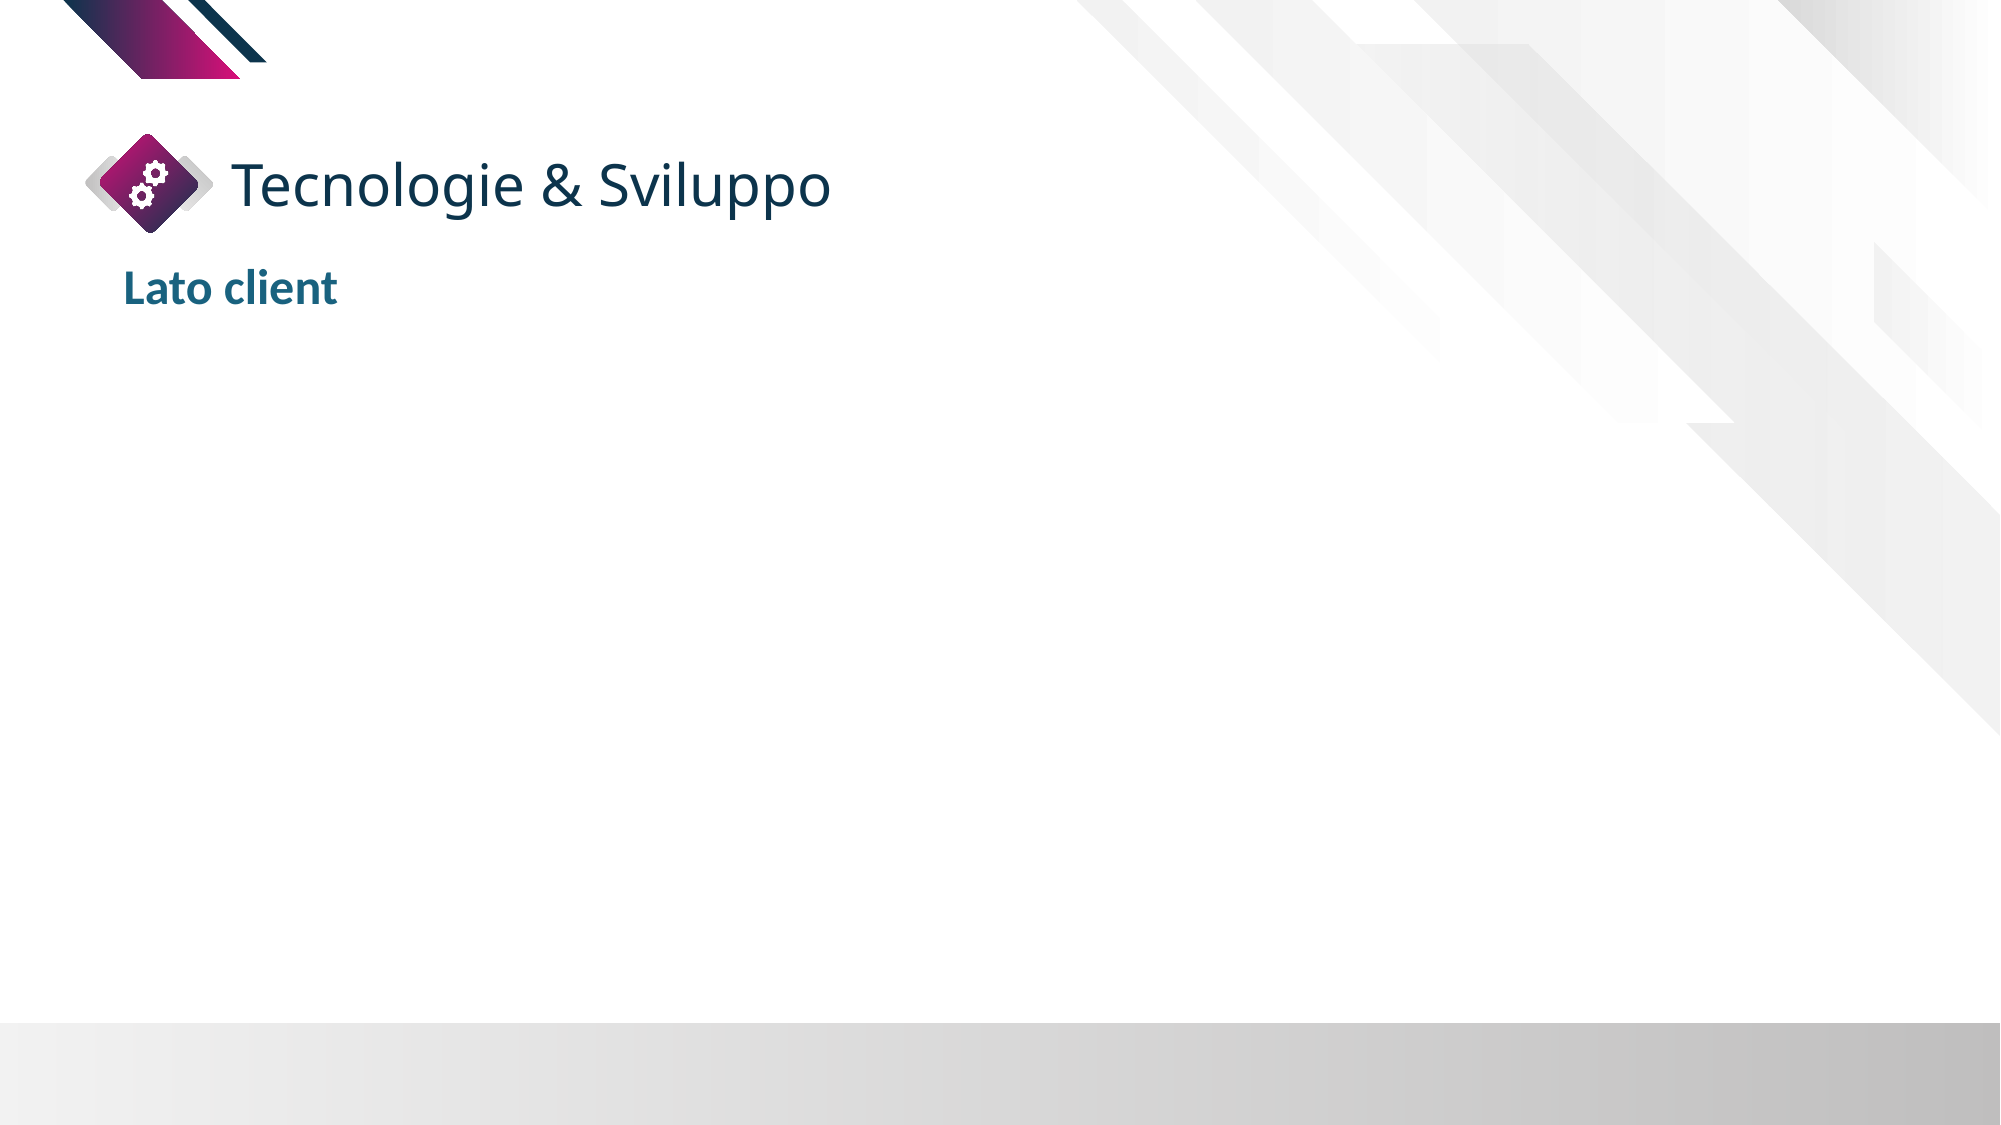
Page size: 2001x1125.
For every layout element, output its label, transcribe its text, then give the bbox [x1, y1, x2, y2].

text_box Lato client [108, 246, 1496, 322]
text_box Tecnologie & Sviluppo [231, 148, 1163, 219]
text_box Left Image Slide [137, 113, 1069, 184]
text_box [92, 146, 206, 222]
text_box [63, 0, 267, 80]
